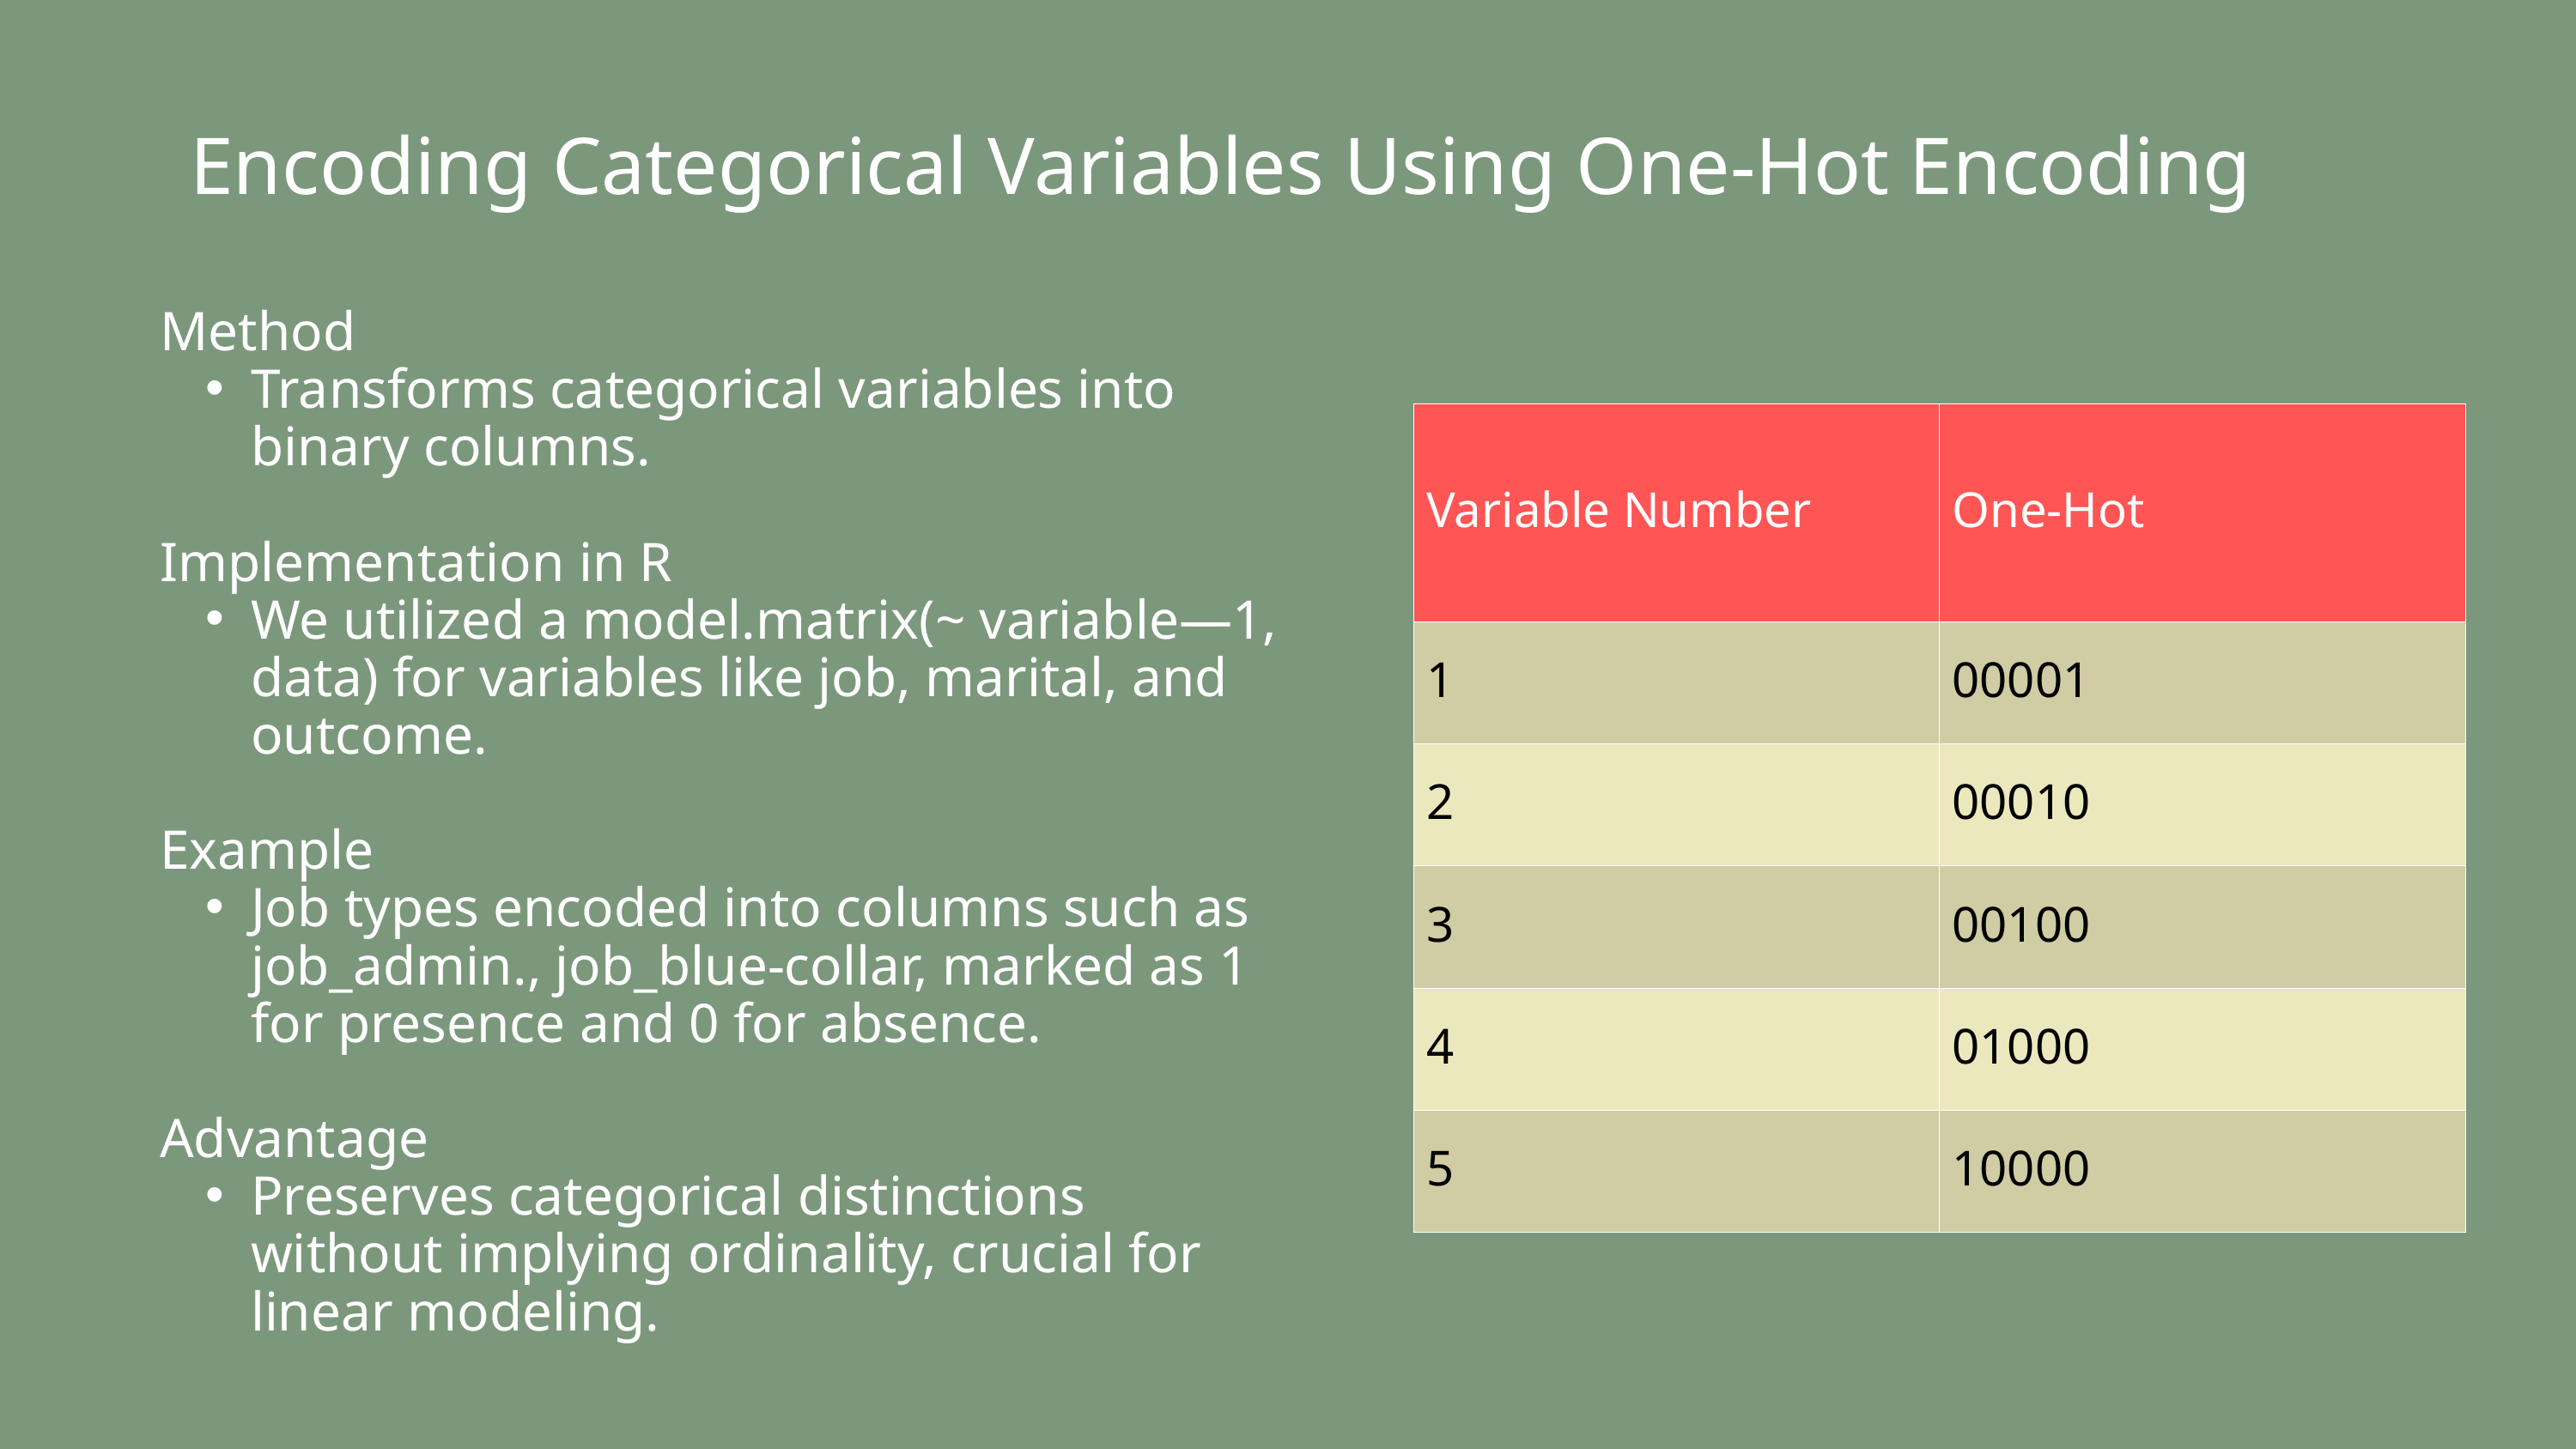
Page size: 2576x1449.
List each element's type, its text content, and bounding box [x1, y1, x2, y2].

text_box Encoding Categorical Variables Using One-Hot Encoding [190, 124, 2386, 294]
table_cell 5 [1414, 1111, 1939, 1232]
table_cell 00001 [1940, 622, 2465, 743]
text_box Method Transforms categorical variables into binary columns. Implementation in R We utilized a model.matrix(~ variable—1, data) for variables like job, marital, and outcome. Example Job types encoded into columns such as job_admin., job_blue-collar, marked as 1 for presence and 0 for absence. Advantage Preserves categorical distinctions without implying ordinality, crucial for linear modeling. [160, 303, 1288, 1342]
table_cell 4 [1414, 989, 1939, 1110]
table_cell 01000 [1940, 989, 2465, 1110]
table_header One-Hot [1940, 404, 2465, 621]
table_cell 1 [1414, 622, 1939, 743]
table_header Variable Number [1414, 404, 1939, 621]
table_cell 2 [1414, 744, 1939, 865]
table_cell 3 [1414, 866, 1939, 988]
table_cell 00010 [1940, 744, 2465, 865]
table_cell 10000 [1940, 1111, 2465, 1232]
table_cell 00100 [1940, 866, 2465, 988]
